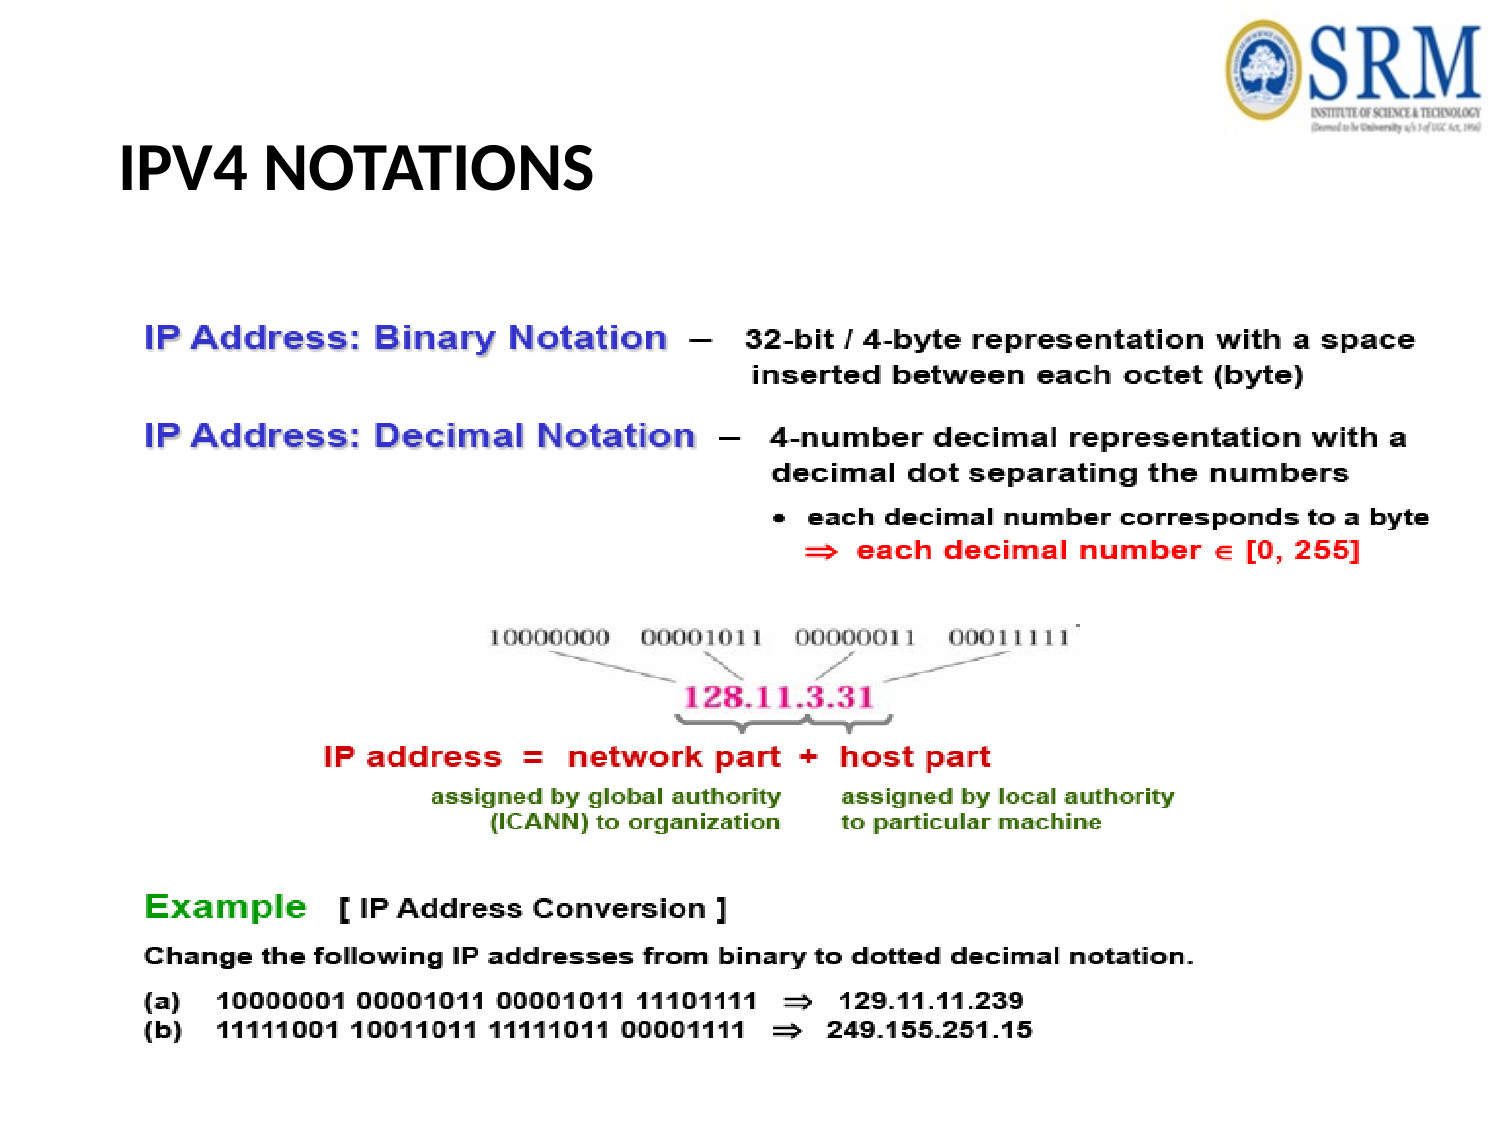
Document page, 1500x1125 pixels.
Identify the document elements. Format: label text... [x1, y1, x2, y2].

title IPV4 NOTATIONS [103, 59, 1397, 278]
picture [1223, 0, 1489, 149]
picture [123, 302, 1450, 1057]
